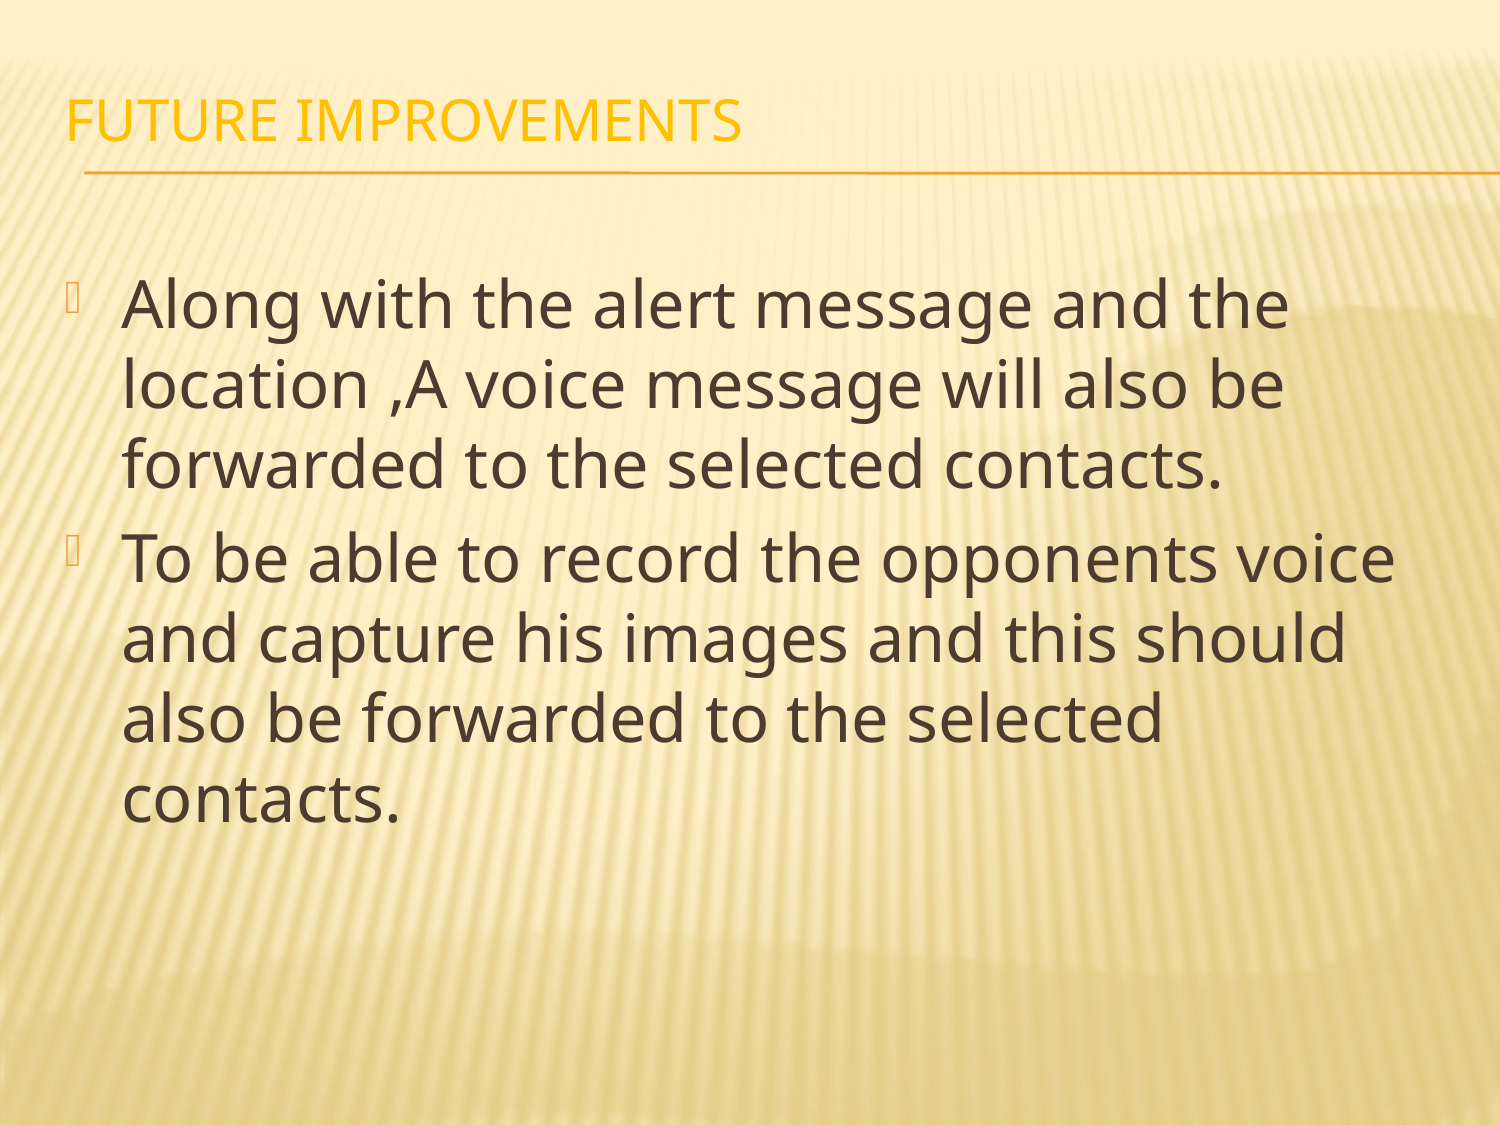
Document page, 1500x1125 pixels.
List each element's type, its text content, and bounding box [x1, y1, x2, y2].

list Along with the alert message and the location ,A voice message will also be forwarded to the selected contacts. To be able to record the opponents voice and capture his images and this should also be forwarded to the selected contacts. [50, 254, 1475, 998]
title Future improvements [50, 75, 1475, 213]
